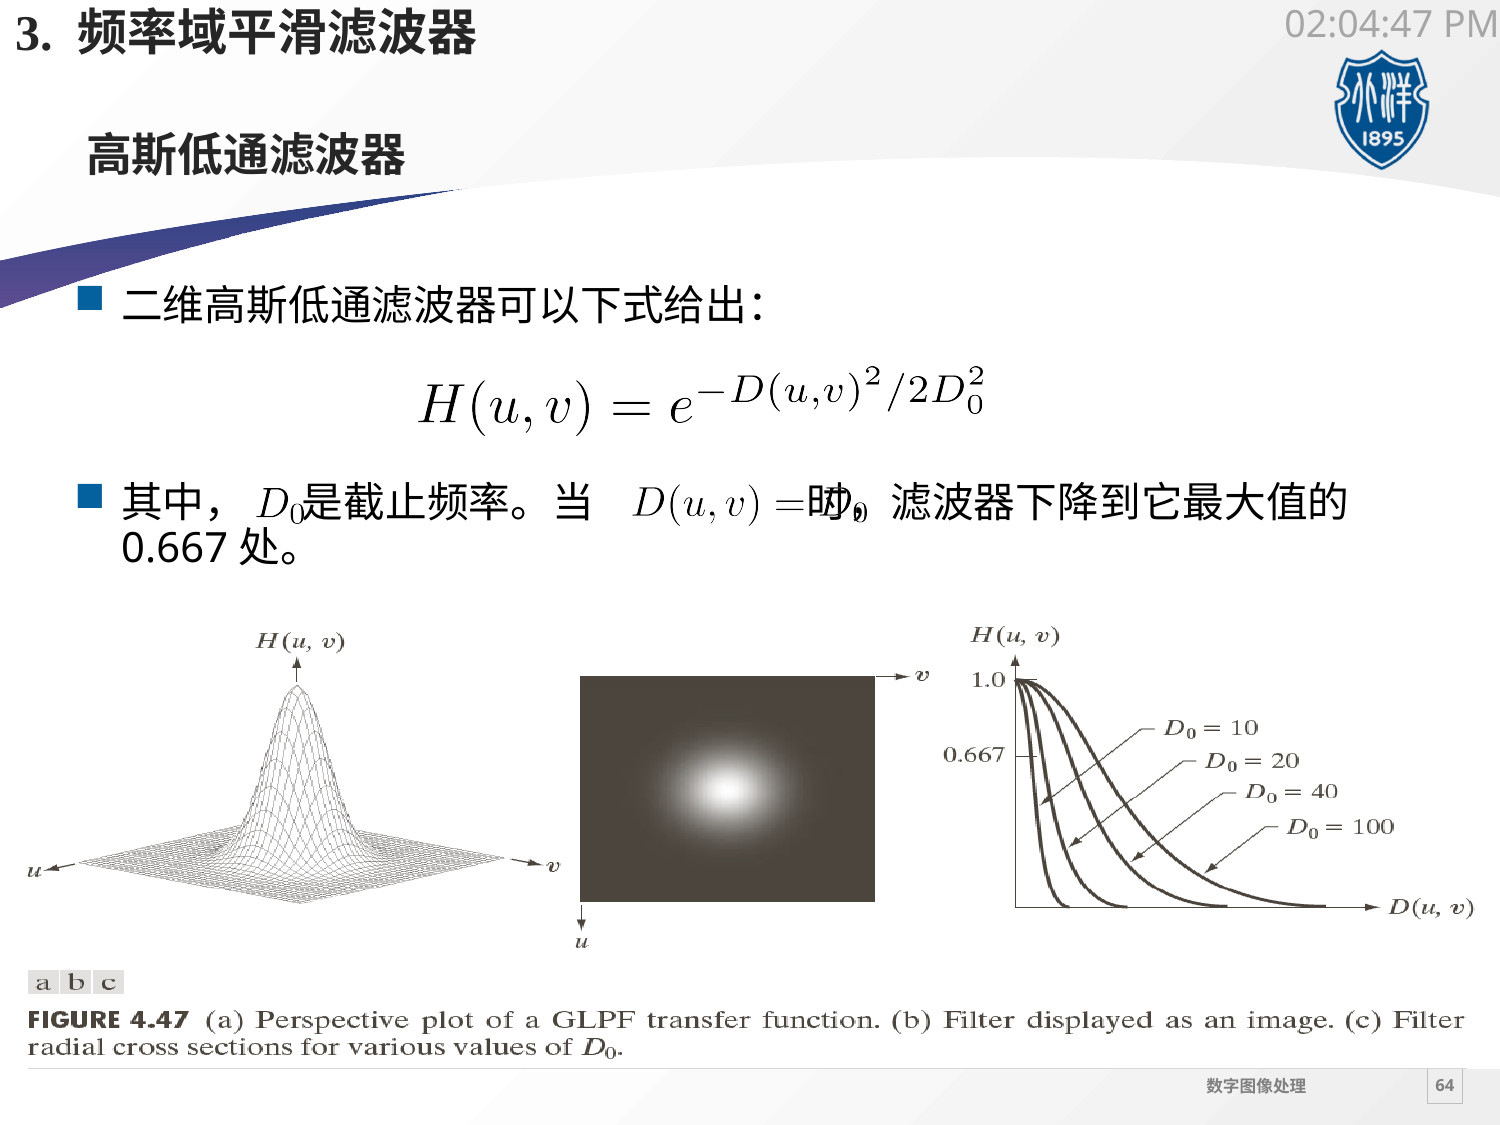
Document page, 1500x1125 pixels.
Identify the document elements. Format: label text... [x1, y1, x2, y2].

title 高斯低通滤波器 [74, 112, 1425, 200]
picture [1321, 47, 1447, 172]
picture [632, 484, 867, 526]
list 3. 频率域平滑滤波器 [0, 0, 838, 88]
list 二维高斯低通滤波器可以下式给出： 其中， 是截止频率。当 时，滤波器下降到它最大值的0.667处。 [59, 276, 1410, 616]
picture [0, 616, 1500, 1069]
picture [418, 366, 983, 436]
picture [256, 488, 304, 524]
